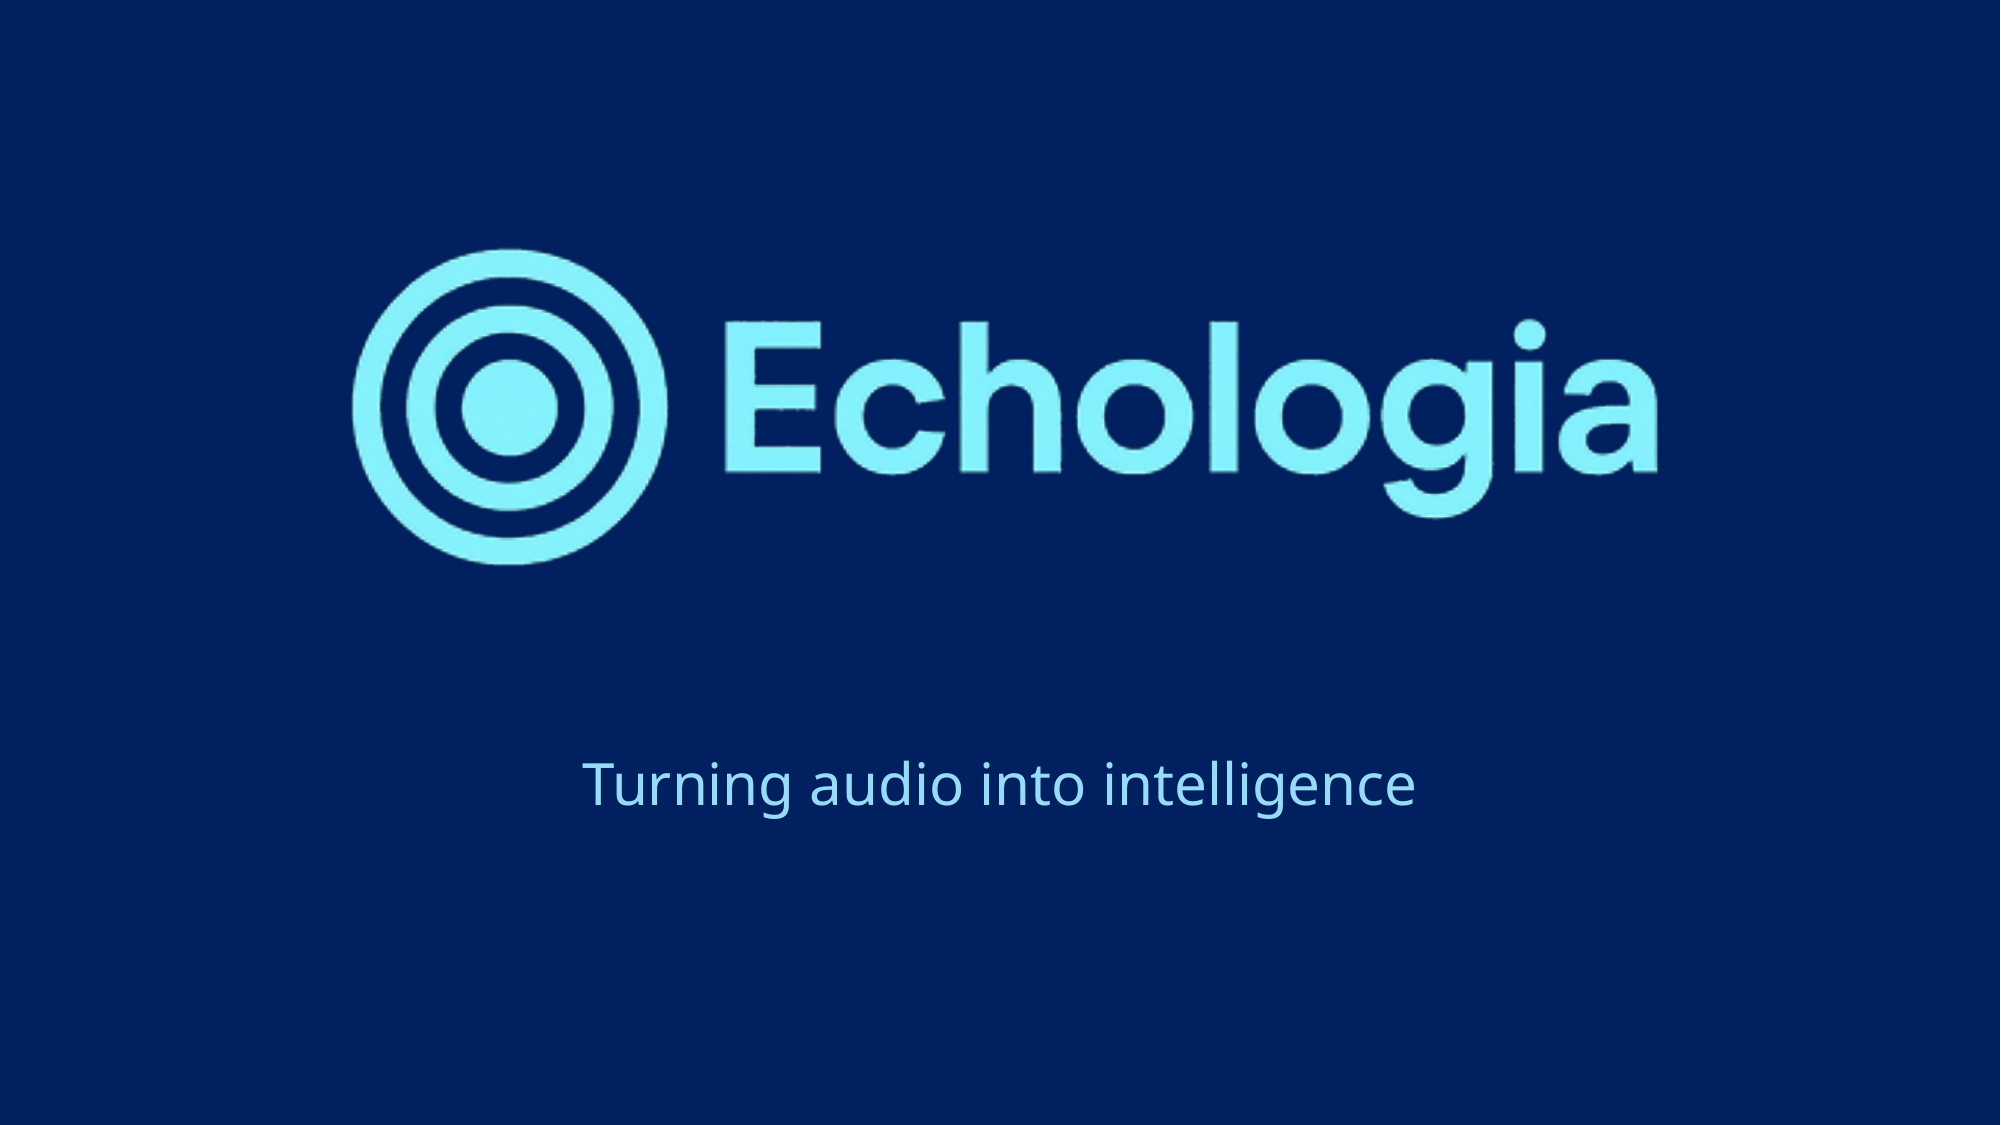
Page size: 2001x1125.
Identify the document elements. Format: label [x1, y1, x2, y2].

picture [191, 0, 1809, 1125]
